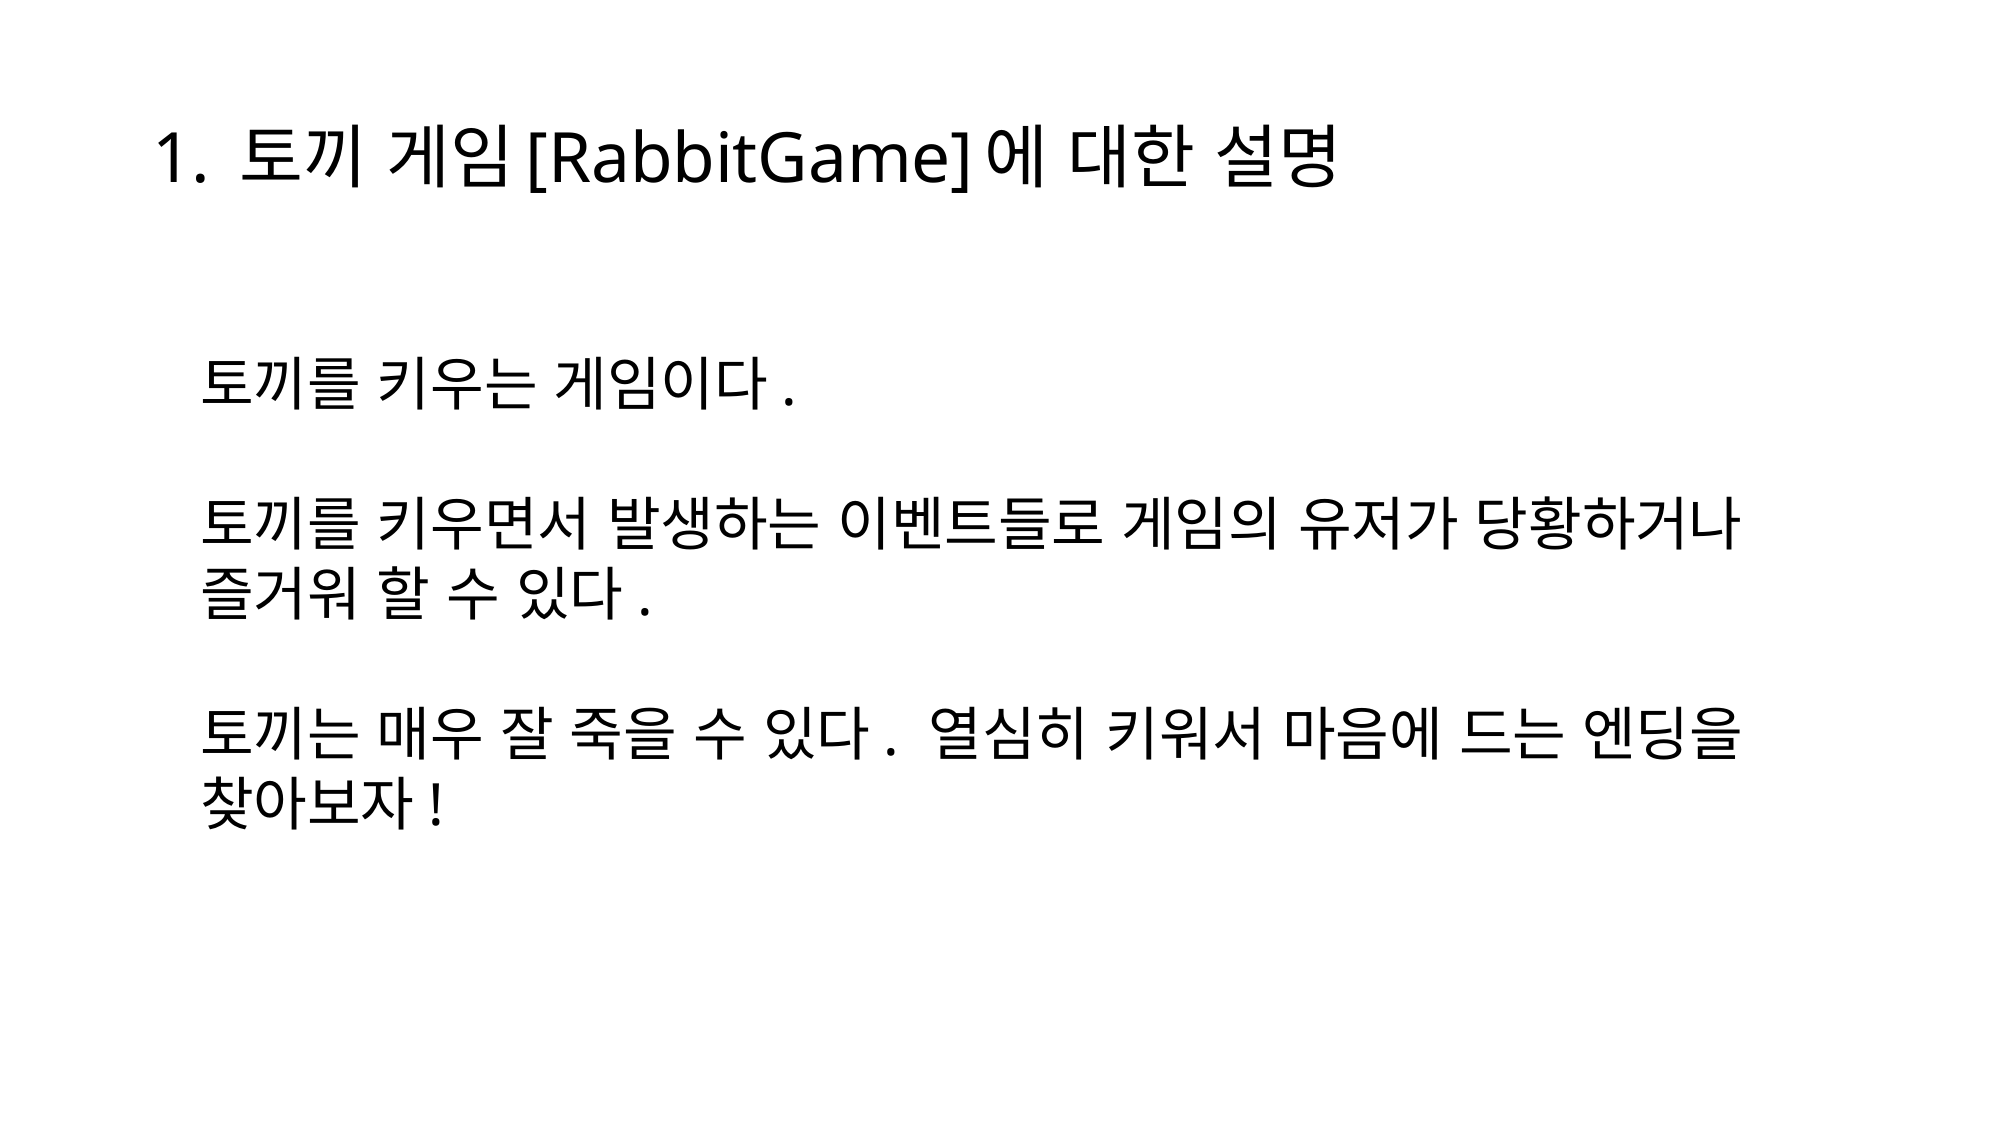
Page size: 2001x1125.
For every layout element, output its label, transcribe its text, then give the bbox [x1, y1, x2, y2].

text_box 토끼를 키우는 게임이다. 토끼를 키우면서 발생하는 이벤트들로 게임의 유저가 당황하거나 즐거워 할 수 있다. 토끼는 매우 잘 죽을 수 있다. 열심히 키워서 마음에 드는 엔딩을 찾아보자! [185, 339, 1815, 845]
title 1. 토끼 게임[RabbitGame]에 대한 설명 [137, 114, 1863, 282]
